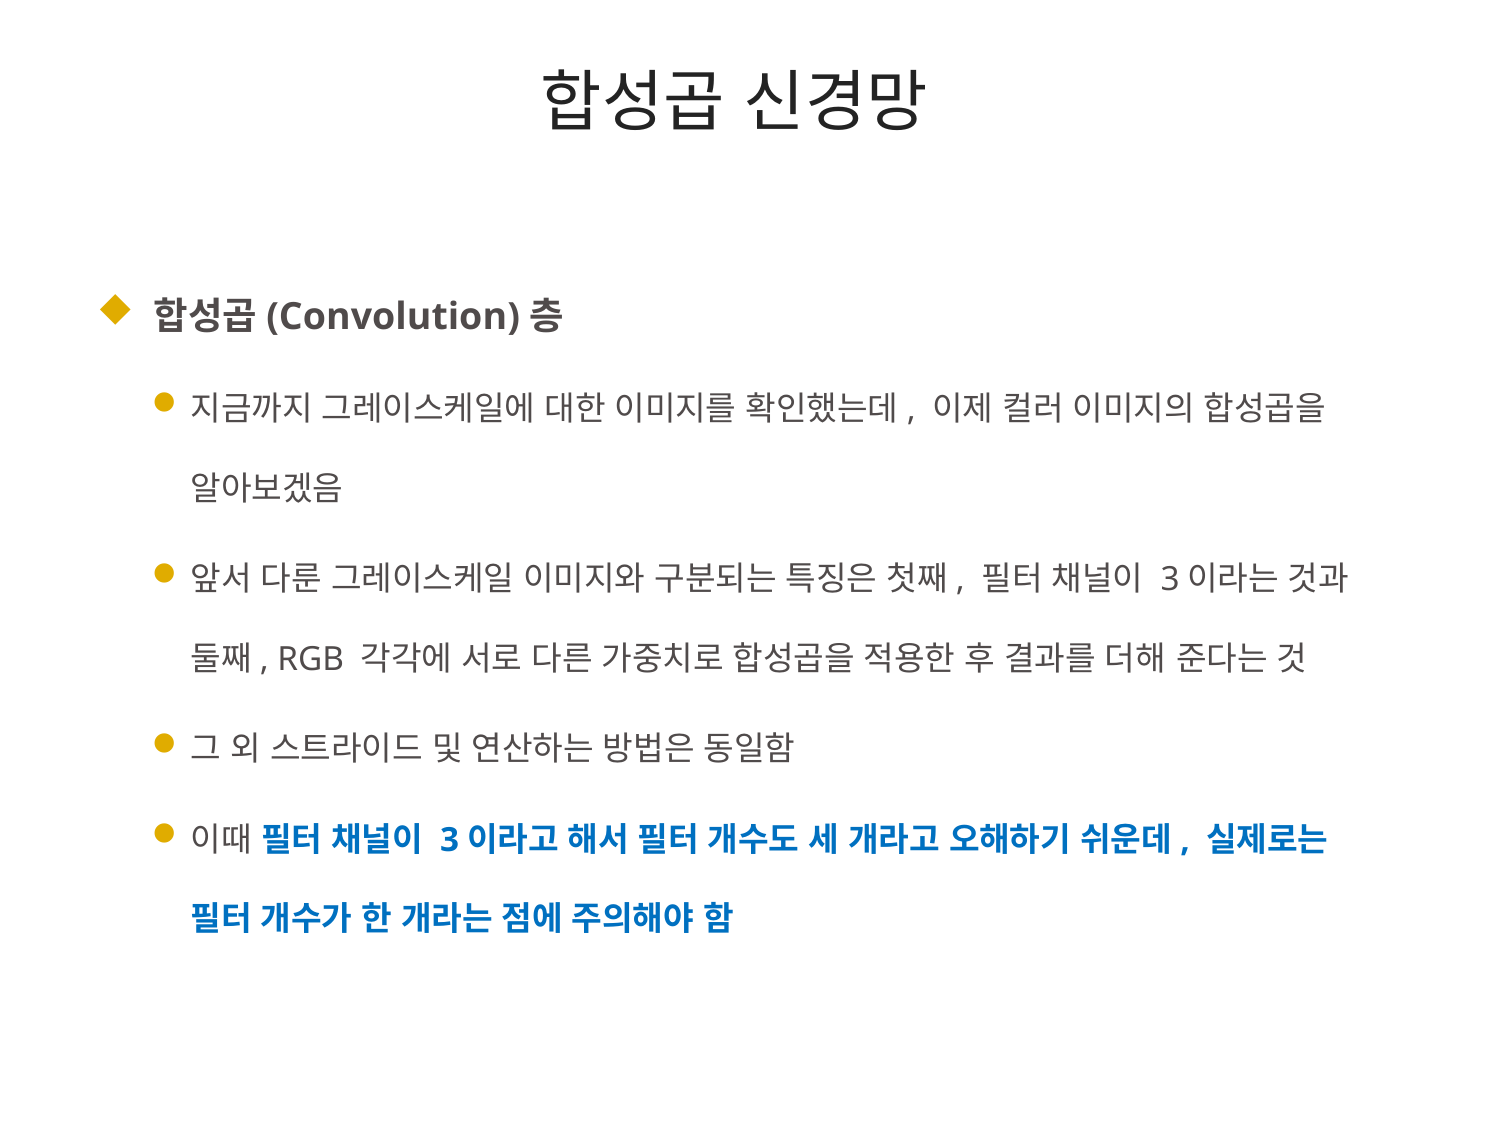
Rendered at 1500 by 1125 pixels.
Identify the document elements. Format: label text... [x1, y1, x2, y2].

list 합성곱(Convolution)층 지금까지 그레이스케일에 대한 이미지를 확인했는데, 이제 컬러 이미지의 합성곱을 알아보겠음 앞서 다룬 그레이스케일 이미지와 구분되는 특징은 첫째, 필터 채널이 3이라는 것과 둘째, RGB 각각에 서로 다른 가중치로 합성곱을 적용한 후 결과를 더해 준다는 것 그 외 스트라이드 및 연산하는 방법은 동일함 이때 필터 채널이 3이라고 해서 필터 개수도 세 개라고 오해하기 쉬운데, 실제로는 필터 개수가 한 개라는 점에 주의해야 함 [81, 239, 1412, 1054]
title 합성곱 신경망 [525, 42, 1043, 146]
